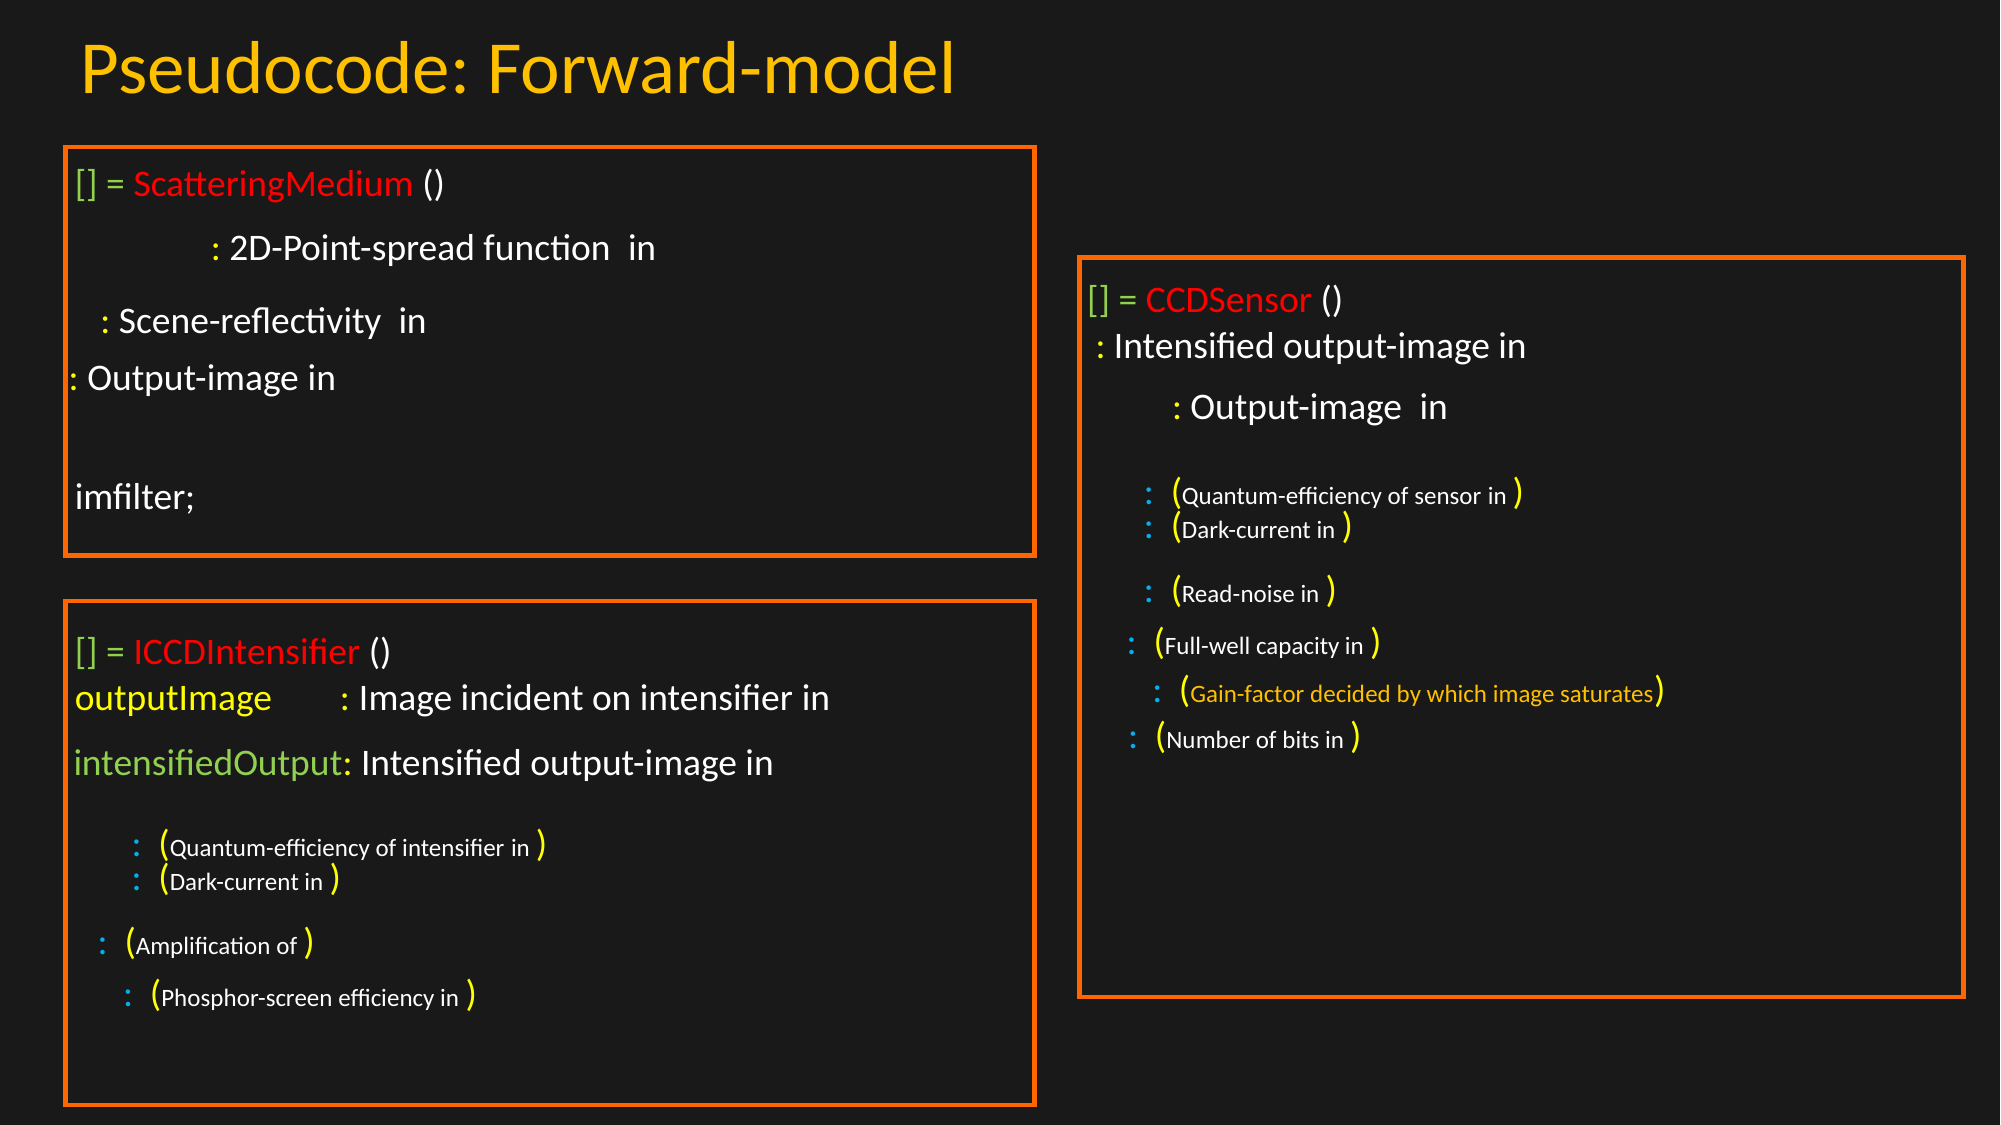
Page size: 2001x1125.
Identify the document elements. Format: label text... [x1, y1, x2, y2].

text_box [65, 811, 803, 1023]
text_box [65, 147, 1035, 556]
text_box [65, 601, 1035, 1106]
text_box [45, 215, 932, 428]
title Pseudocode: Forward-model [65, 11, 1866, 116]
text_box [1063, 257, 2000, 1010]
